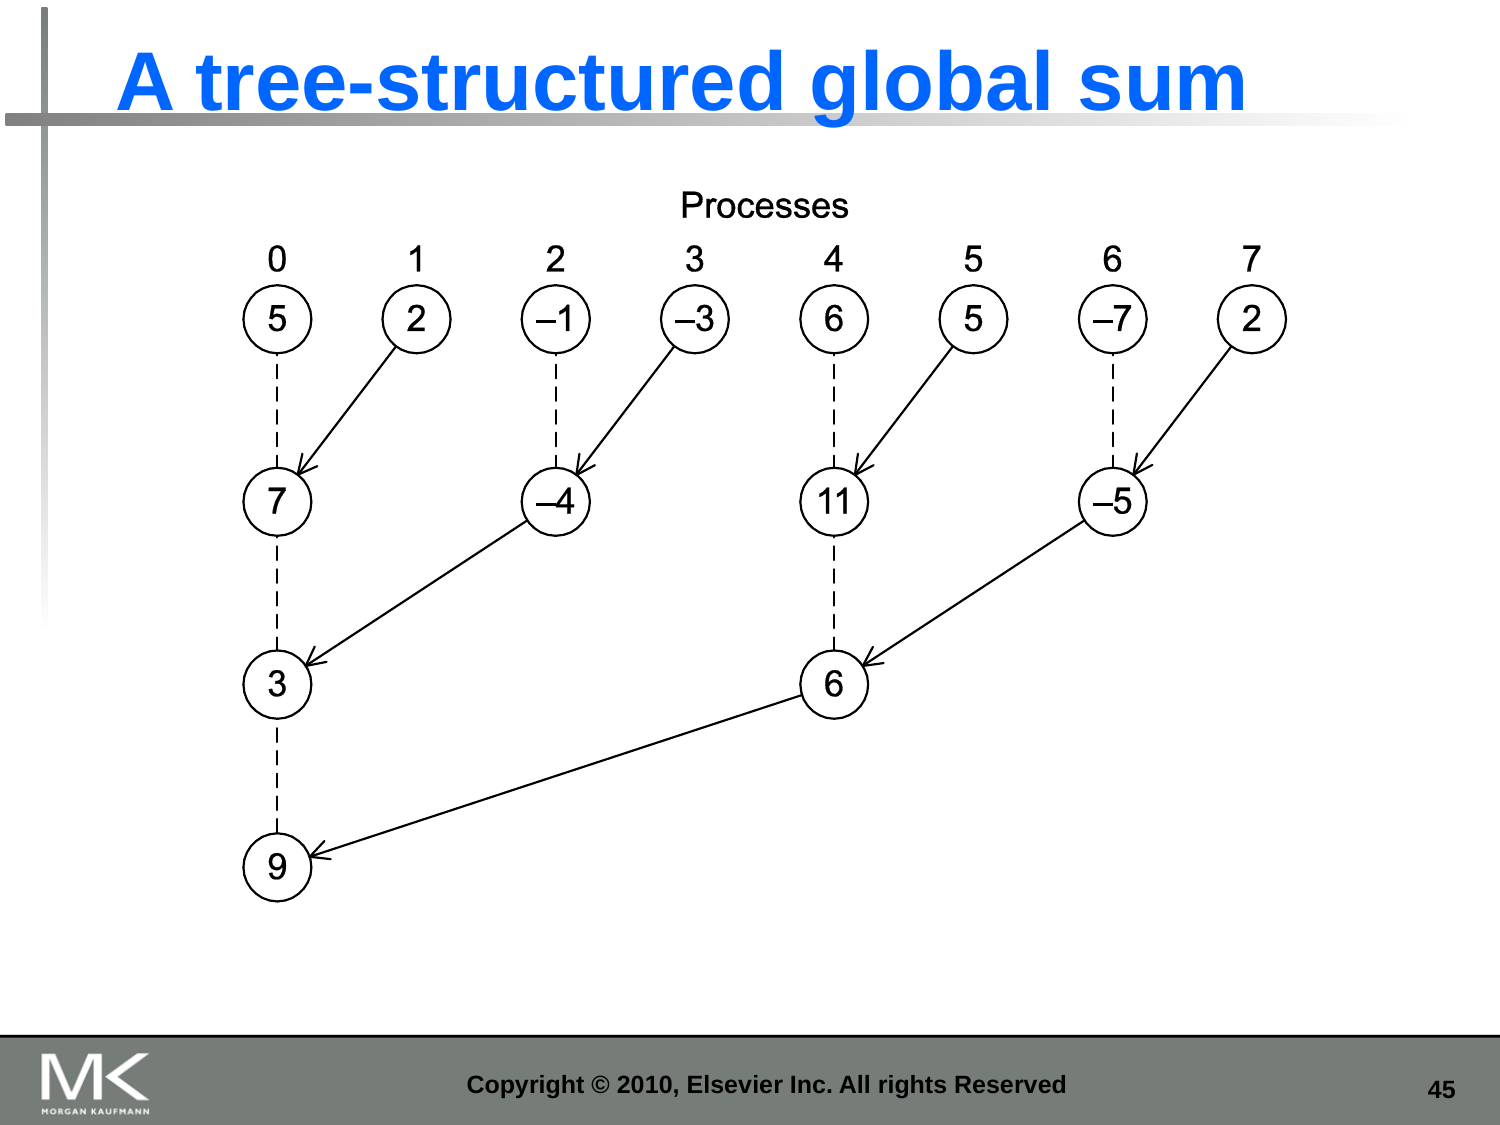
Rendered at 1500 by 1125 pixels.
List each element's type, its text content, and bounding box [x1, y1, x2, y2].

picture [241, 184, 1290, 903]
footer Copyright © 2010, Elsevier Inc. All rights Reserved [170, 1046, 1365, 1106]
title A tree-structured global sum [100, 19, 1459, 135]
picture [29, 1046, 160, 1123]
